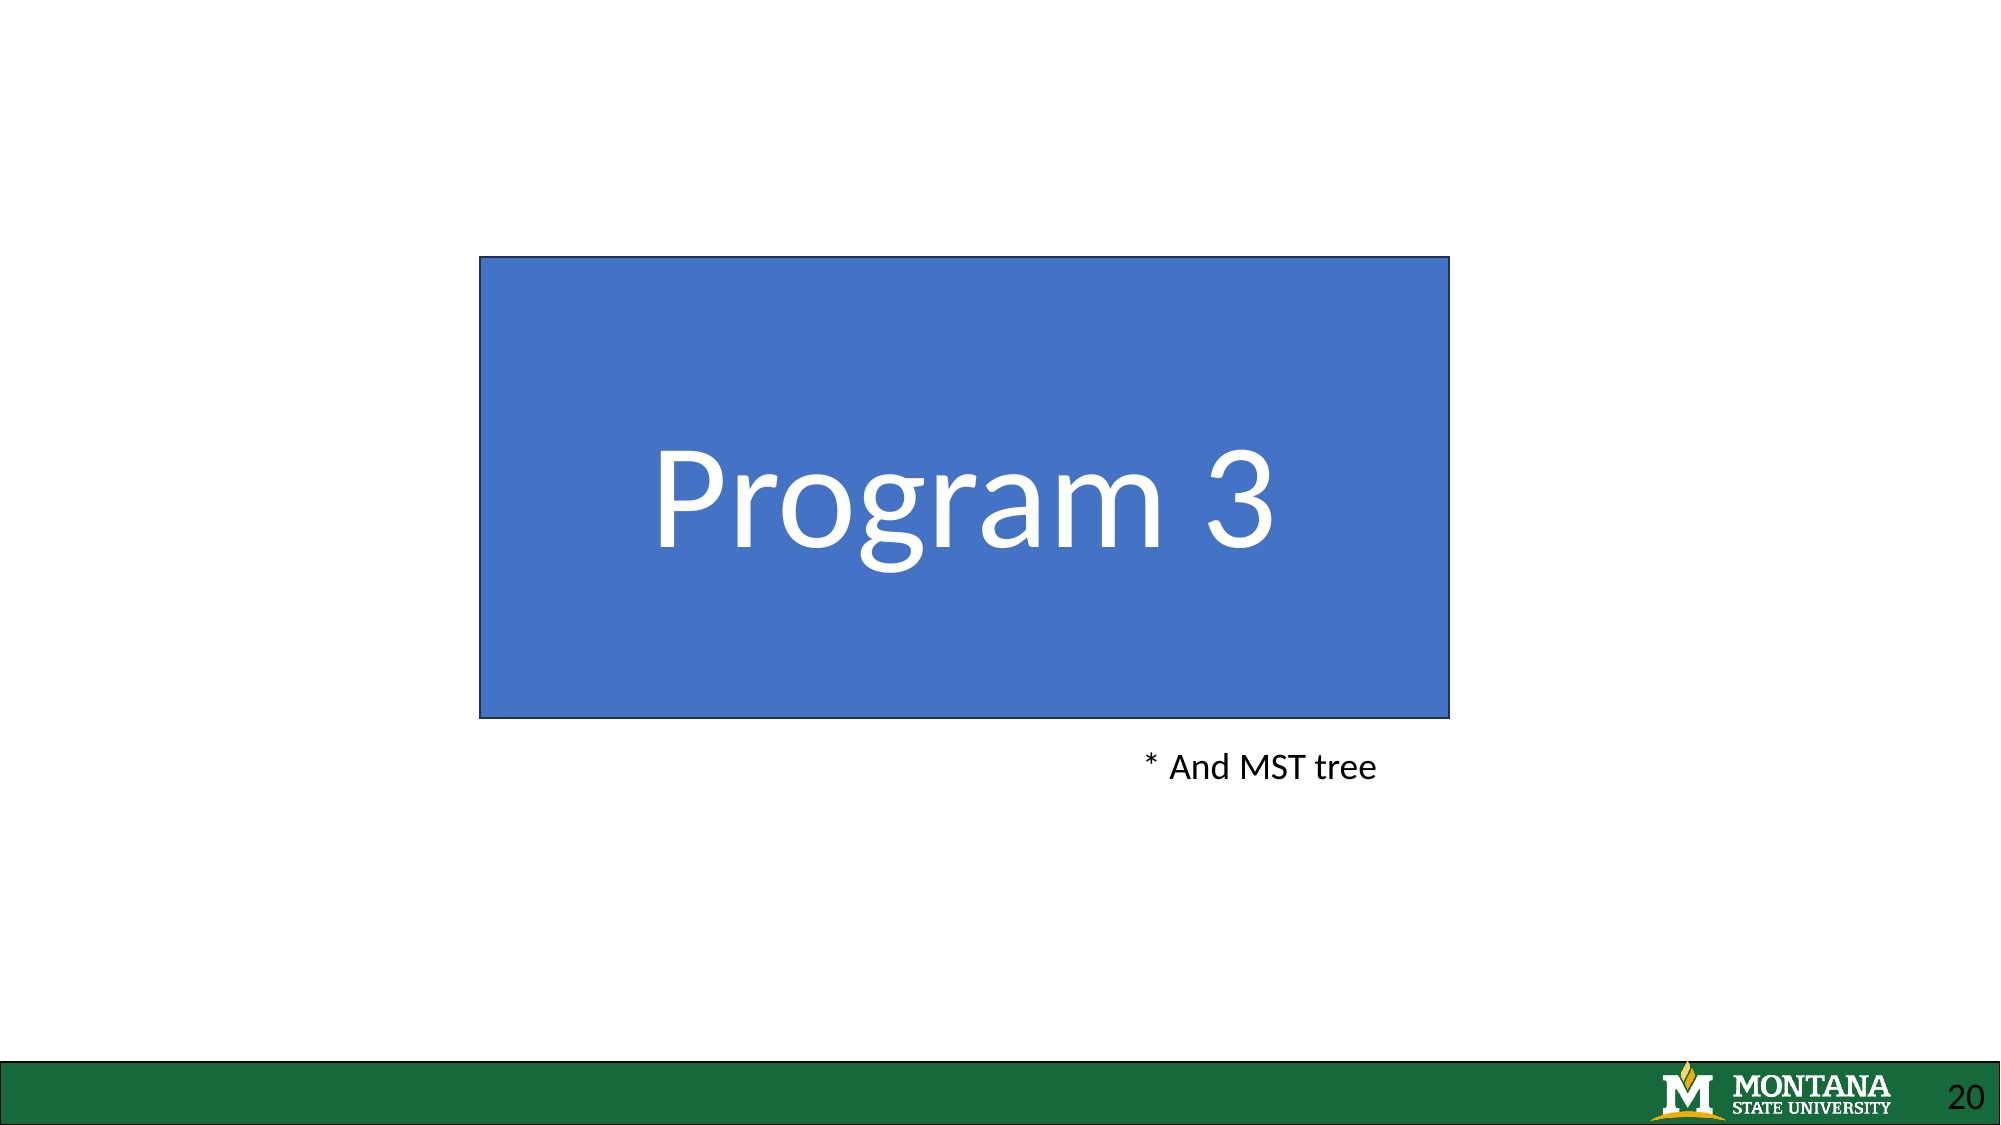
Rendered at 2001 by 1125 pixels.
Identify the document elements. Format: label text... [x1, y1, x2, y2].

text_box Program 3 [479, 256, 1450, 719]
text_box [0, 1060, 2000, 1125]
text_box * And MST tree [1127, 735, 1393, 795]
picture [1649, 1060, 1891, 1122]
